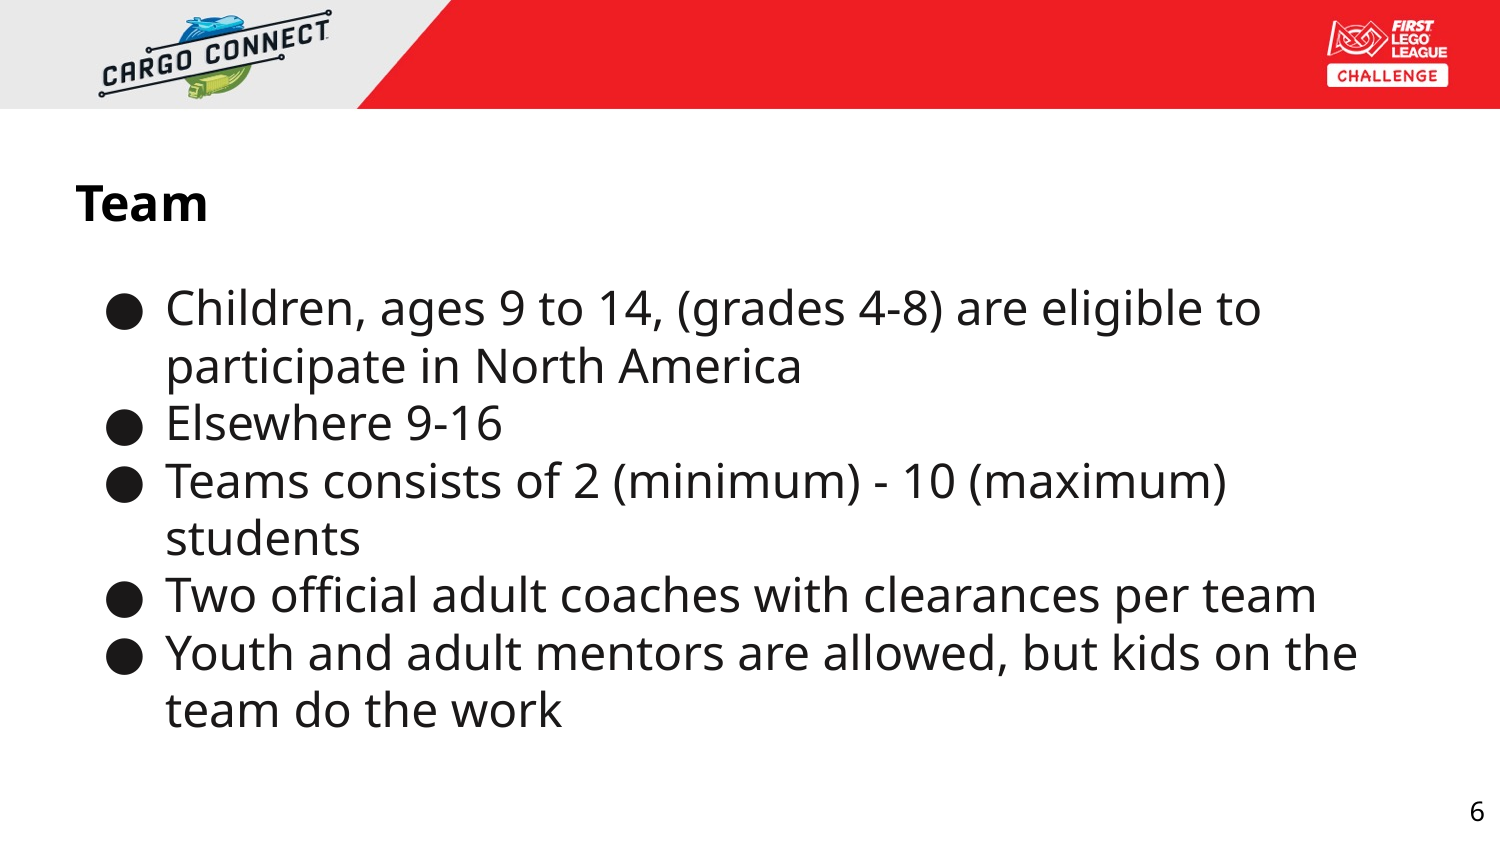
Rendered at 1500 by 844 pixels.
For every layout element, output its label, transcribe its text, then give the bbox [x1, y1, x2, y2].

list Children, ages 9 to 14, (grades 4-8) are eligible to participate in North America Elsewhere 9-16 Teams consists of 2 (minimum) - 10 (maximum) students Two official adult coaches with clearances per team Youth and adult mentors are allowed, but kids on the team do the work [75, 270, 1435, 759]
title Team [75, 155, 1435, 247]
slide_number 6 [1409, 779, 1500, 844]
picture [0, 0, 1500, 844]
